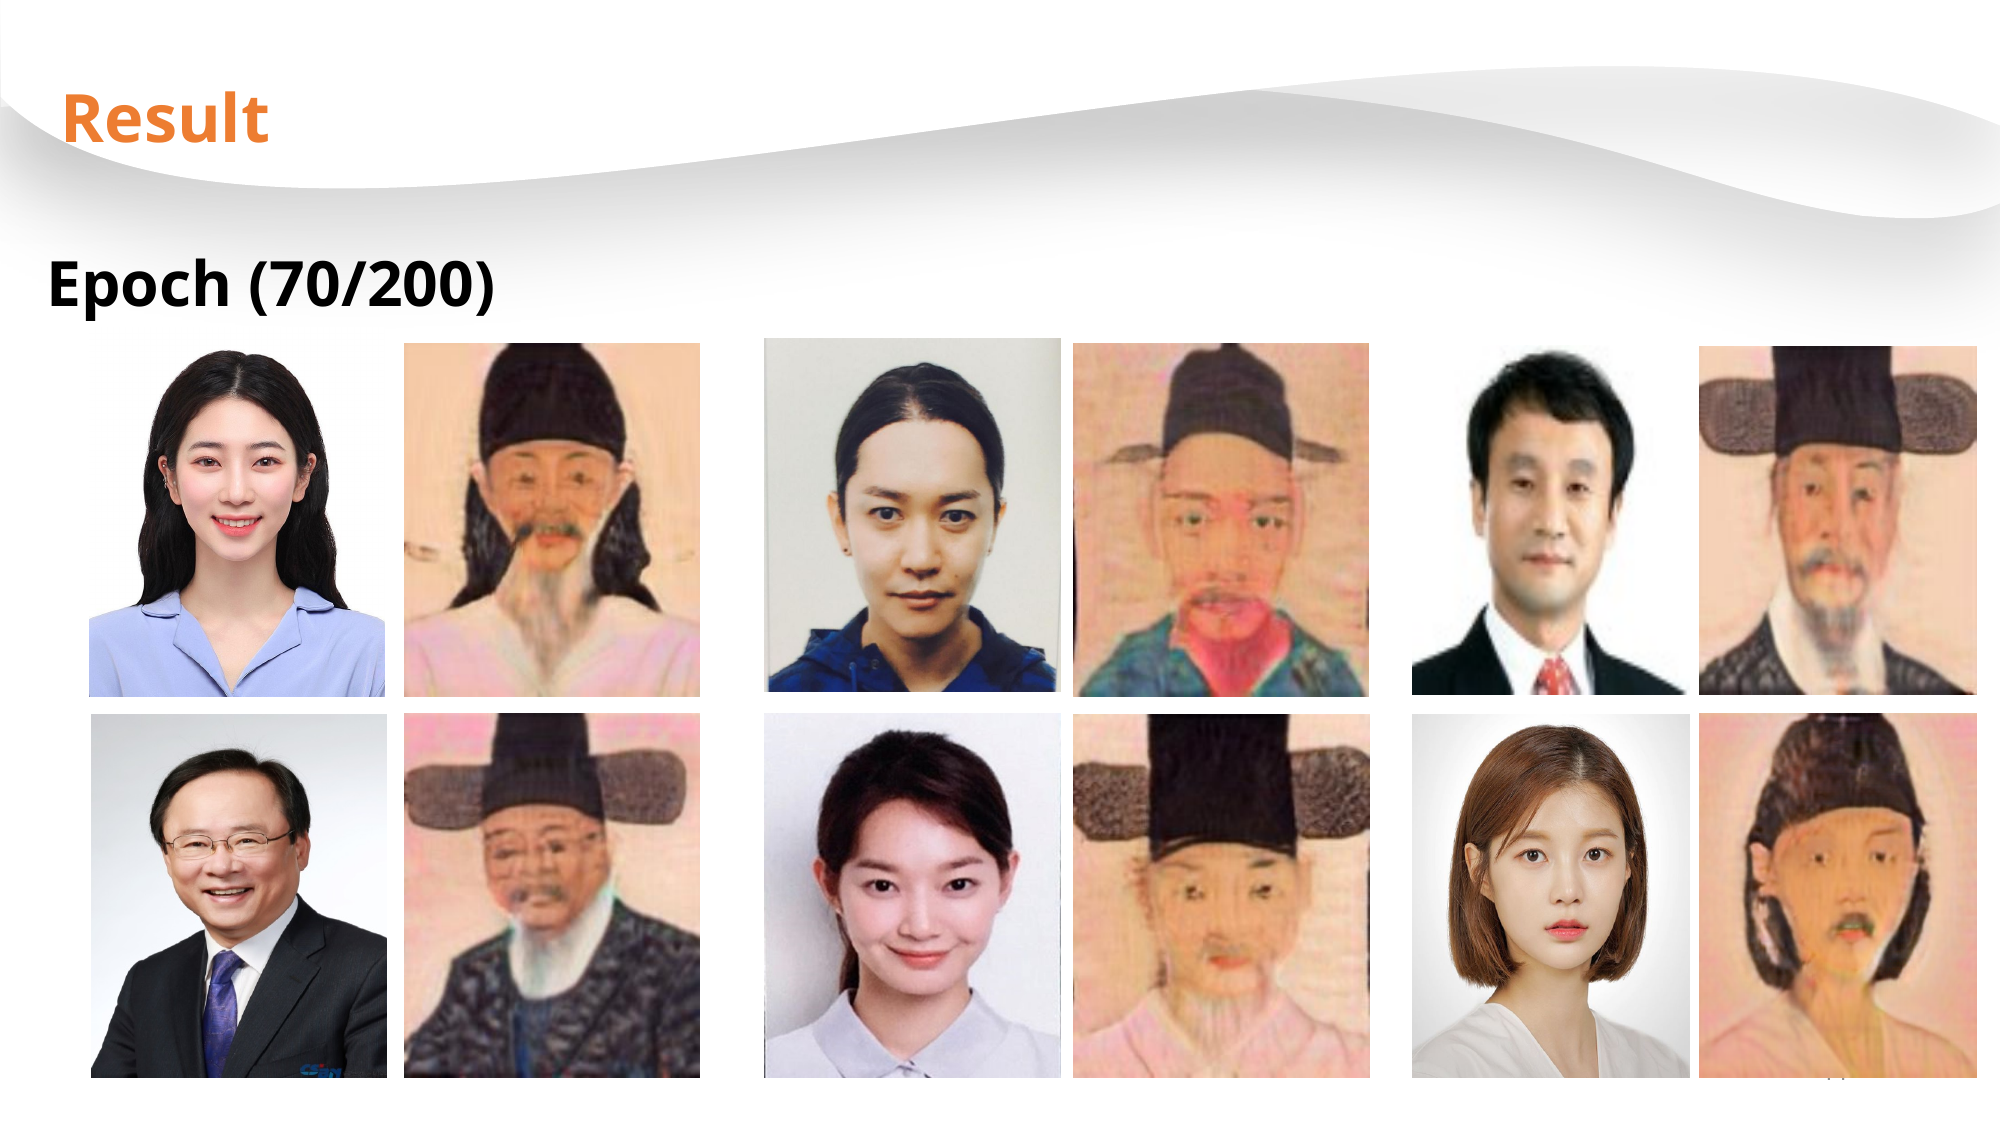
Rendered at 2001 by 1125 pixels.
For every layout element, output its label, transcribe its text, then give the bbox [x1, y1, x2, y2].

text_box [0, 0, 2000, 219]
picture [764, 338, 1061, 692]
picture [1699, 713, 1977, 1079]
picture [404, 713, 700, 1079]
picture [89, 327, 385, 697]
picture [1412, 714, 1690, 1079]
picture [1073, 343, 1369, 697]
slide_number 44 [1412, 1042, 1863, 1103]
picture [91, 714, 387, 1079]
picture [1699, 346, 1977, 695]
picture [764, 713, 1061, 1079]
picture [1412, 345, 1690, 695]
picture [1073, 714, 1370, 1079]
picture [404, 343, 700, 697]
text_box Epoch (70/200) [31, 236, 1809, 327]
